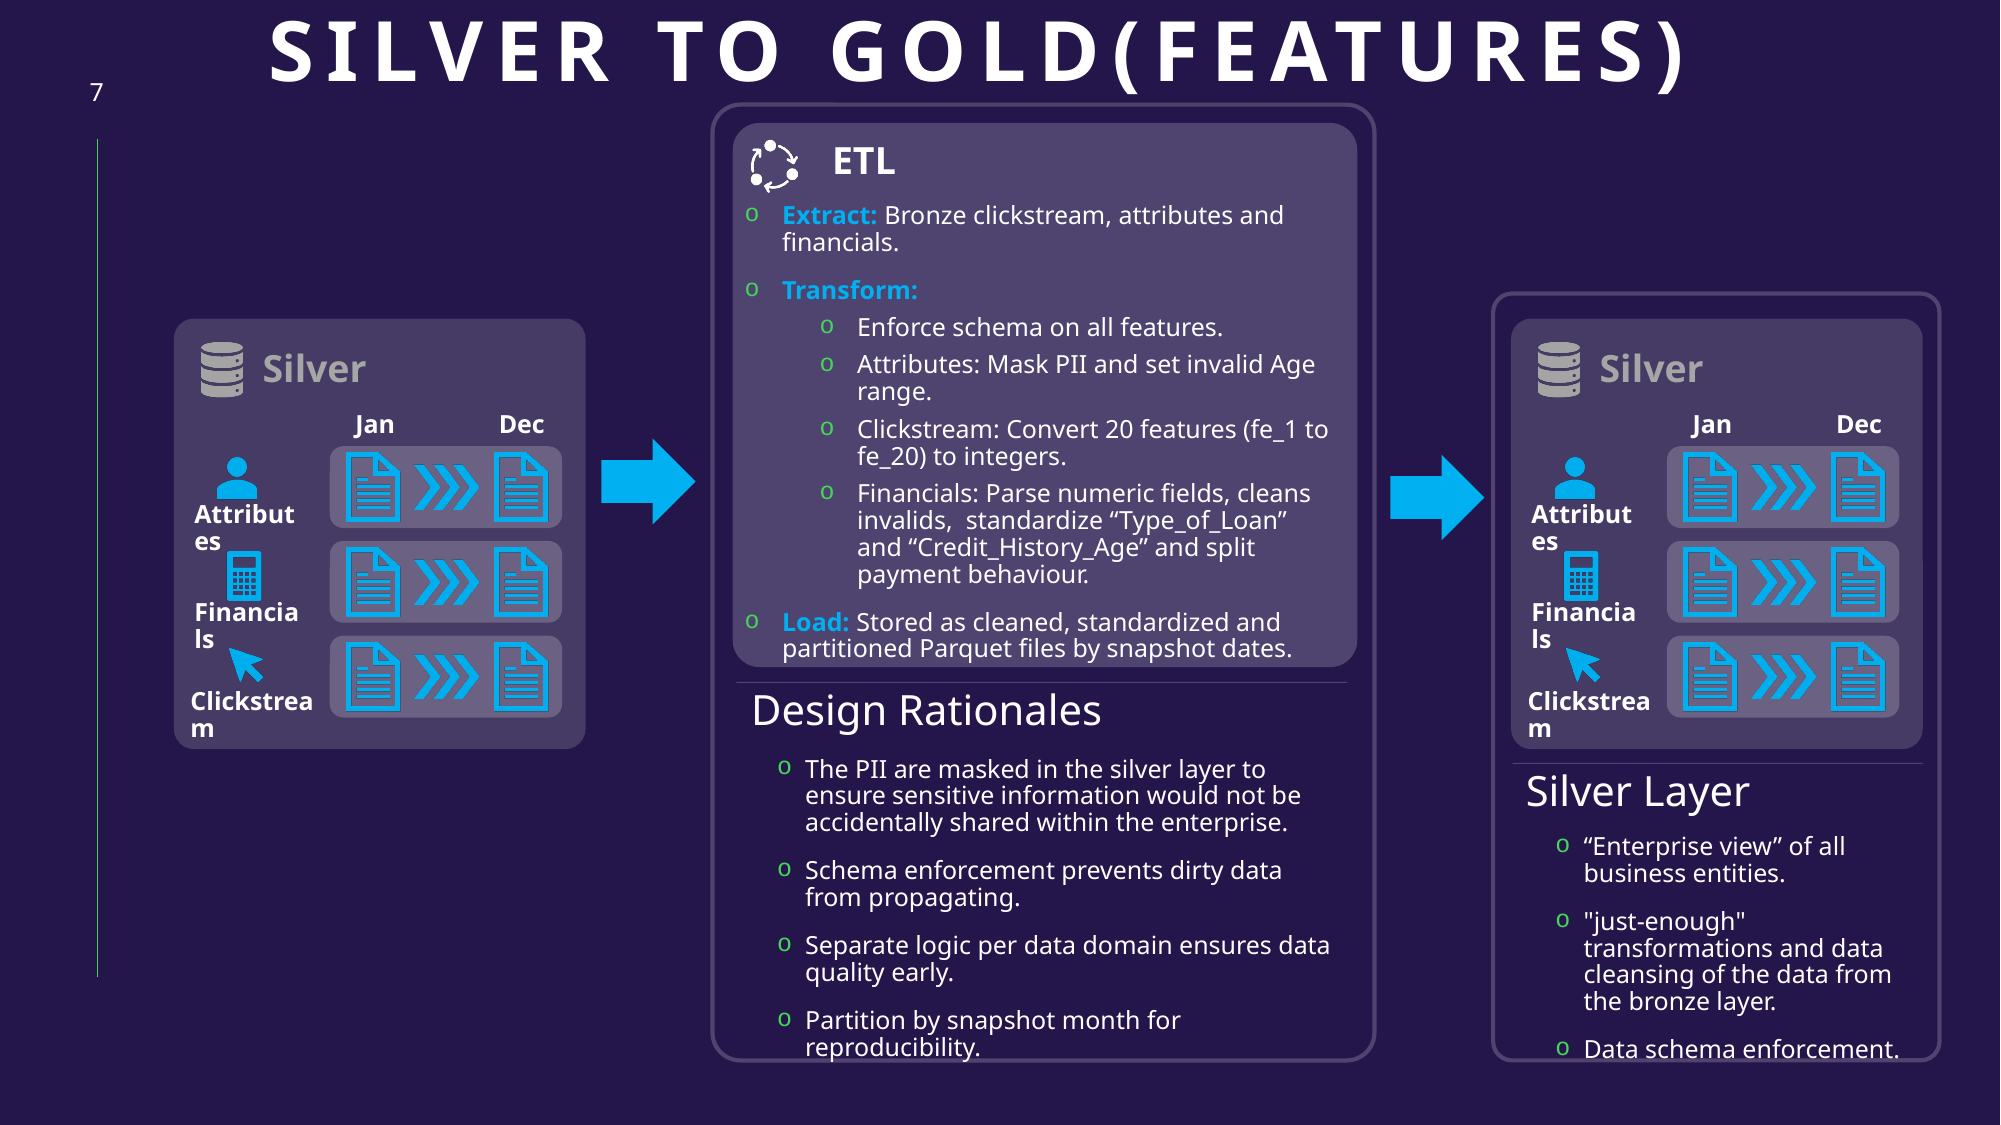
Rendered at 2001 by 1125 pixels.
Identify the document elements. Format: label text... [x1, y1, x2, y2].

text_box [711, 103, 1376, 1062]
text_box [1389, 452, 1486, 543]
text_box [1492, 292, 1941, 1062]
picture [186, 334, 258, 405]
slide_number 7 [53, 67, 140, 119]
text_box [329, 445, 563, 529]
text_box [172, 317, 587, 751]
text_box Silver [159, 342, 446, 436]
text_box Silver TO Gold(Features) [253, 2, 1710, 178]
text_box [329, 635, 563, 718]
text_box [600, 436, 698, 527]
picture [736, 130, 808, 202]
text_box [175, 635, 331, 721]
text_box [329, 540, 563, 624]
text_box Jan Dec [340, 404, 562, 445]
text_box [179, 546, 319, 632]
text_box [1497, 318, 1923, 750]
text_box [179, 448, 319, 534]
